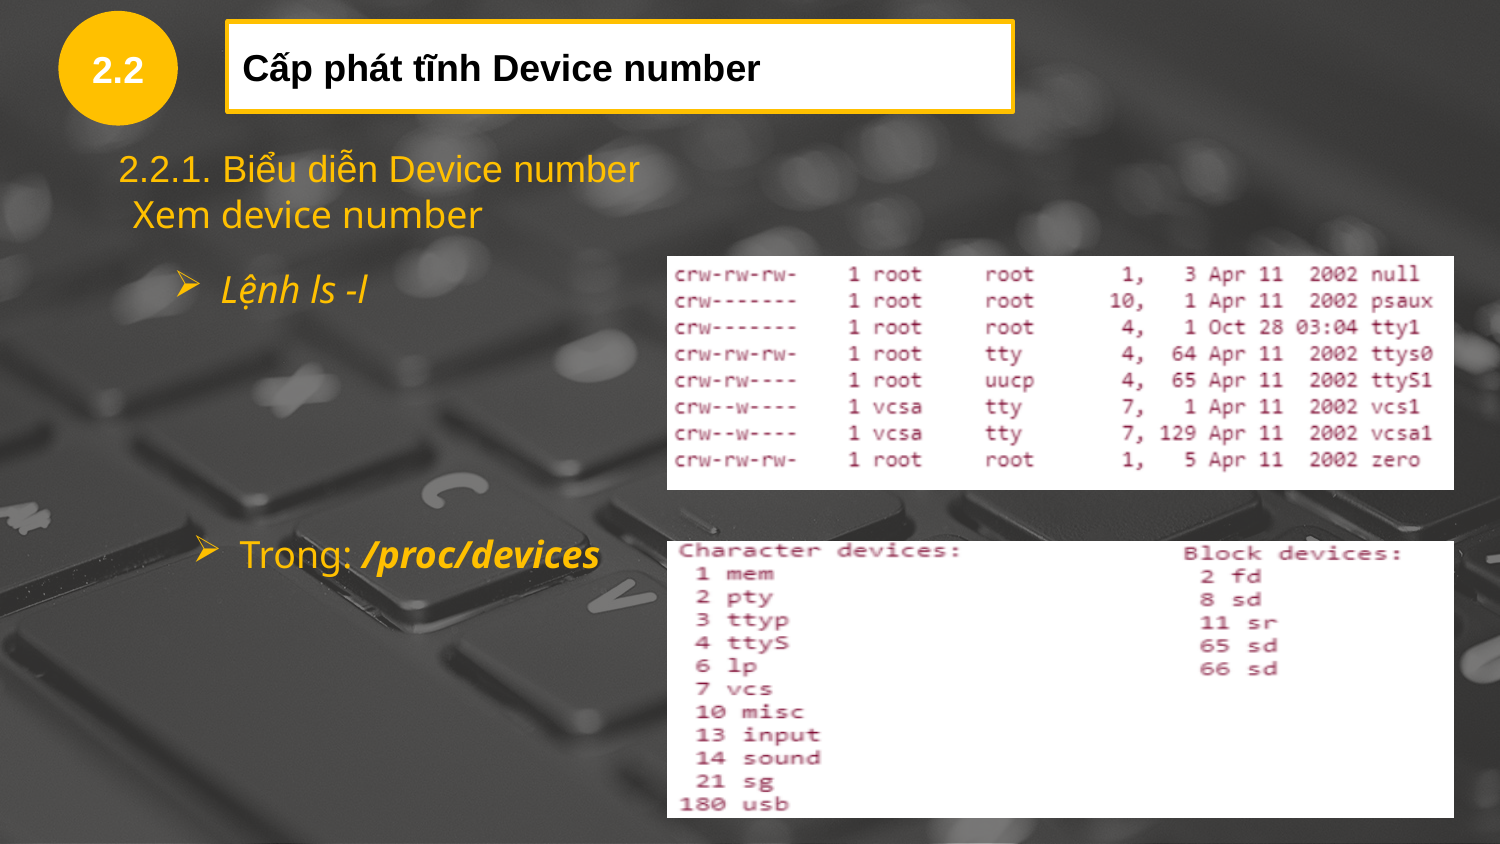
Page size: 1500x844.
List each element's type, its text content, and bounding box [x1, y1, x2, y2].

text_box Cấp phát tĩnh Device number [225, 19, 1015, 114]
text_box Trong: /proc/devices [177, 524, 869, 584]
text_box Lệnh ls -l [158, 258, 663, 319]
picture [667, 255, 1454, 490]
picture [667, 541, 1454, 818]
text_box Xem device number [118, 183, 869, 244]
text_box 2.2 [56, 8, 180, 128]
text_box 2.2.1. Biểu diễn Device number [103, 137, 698, 198]
